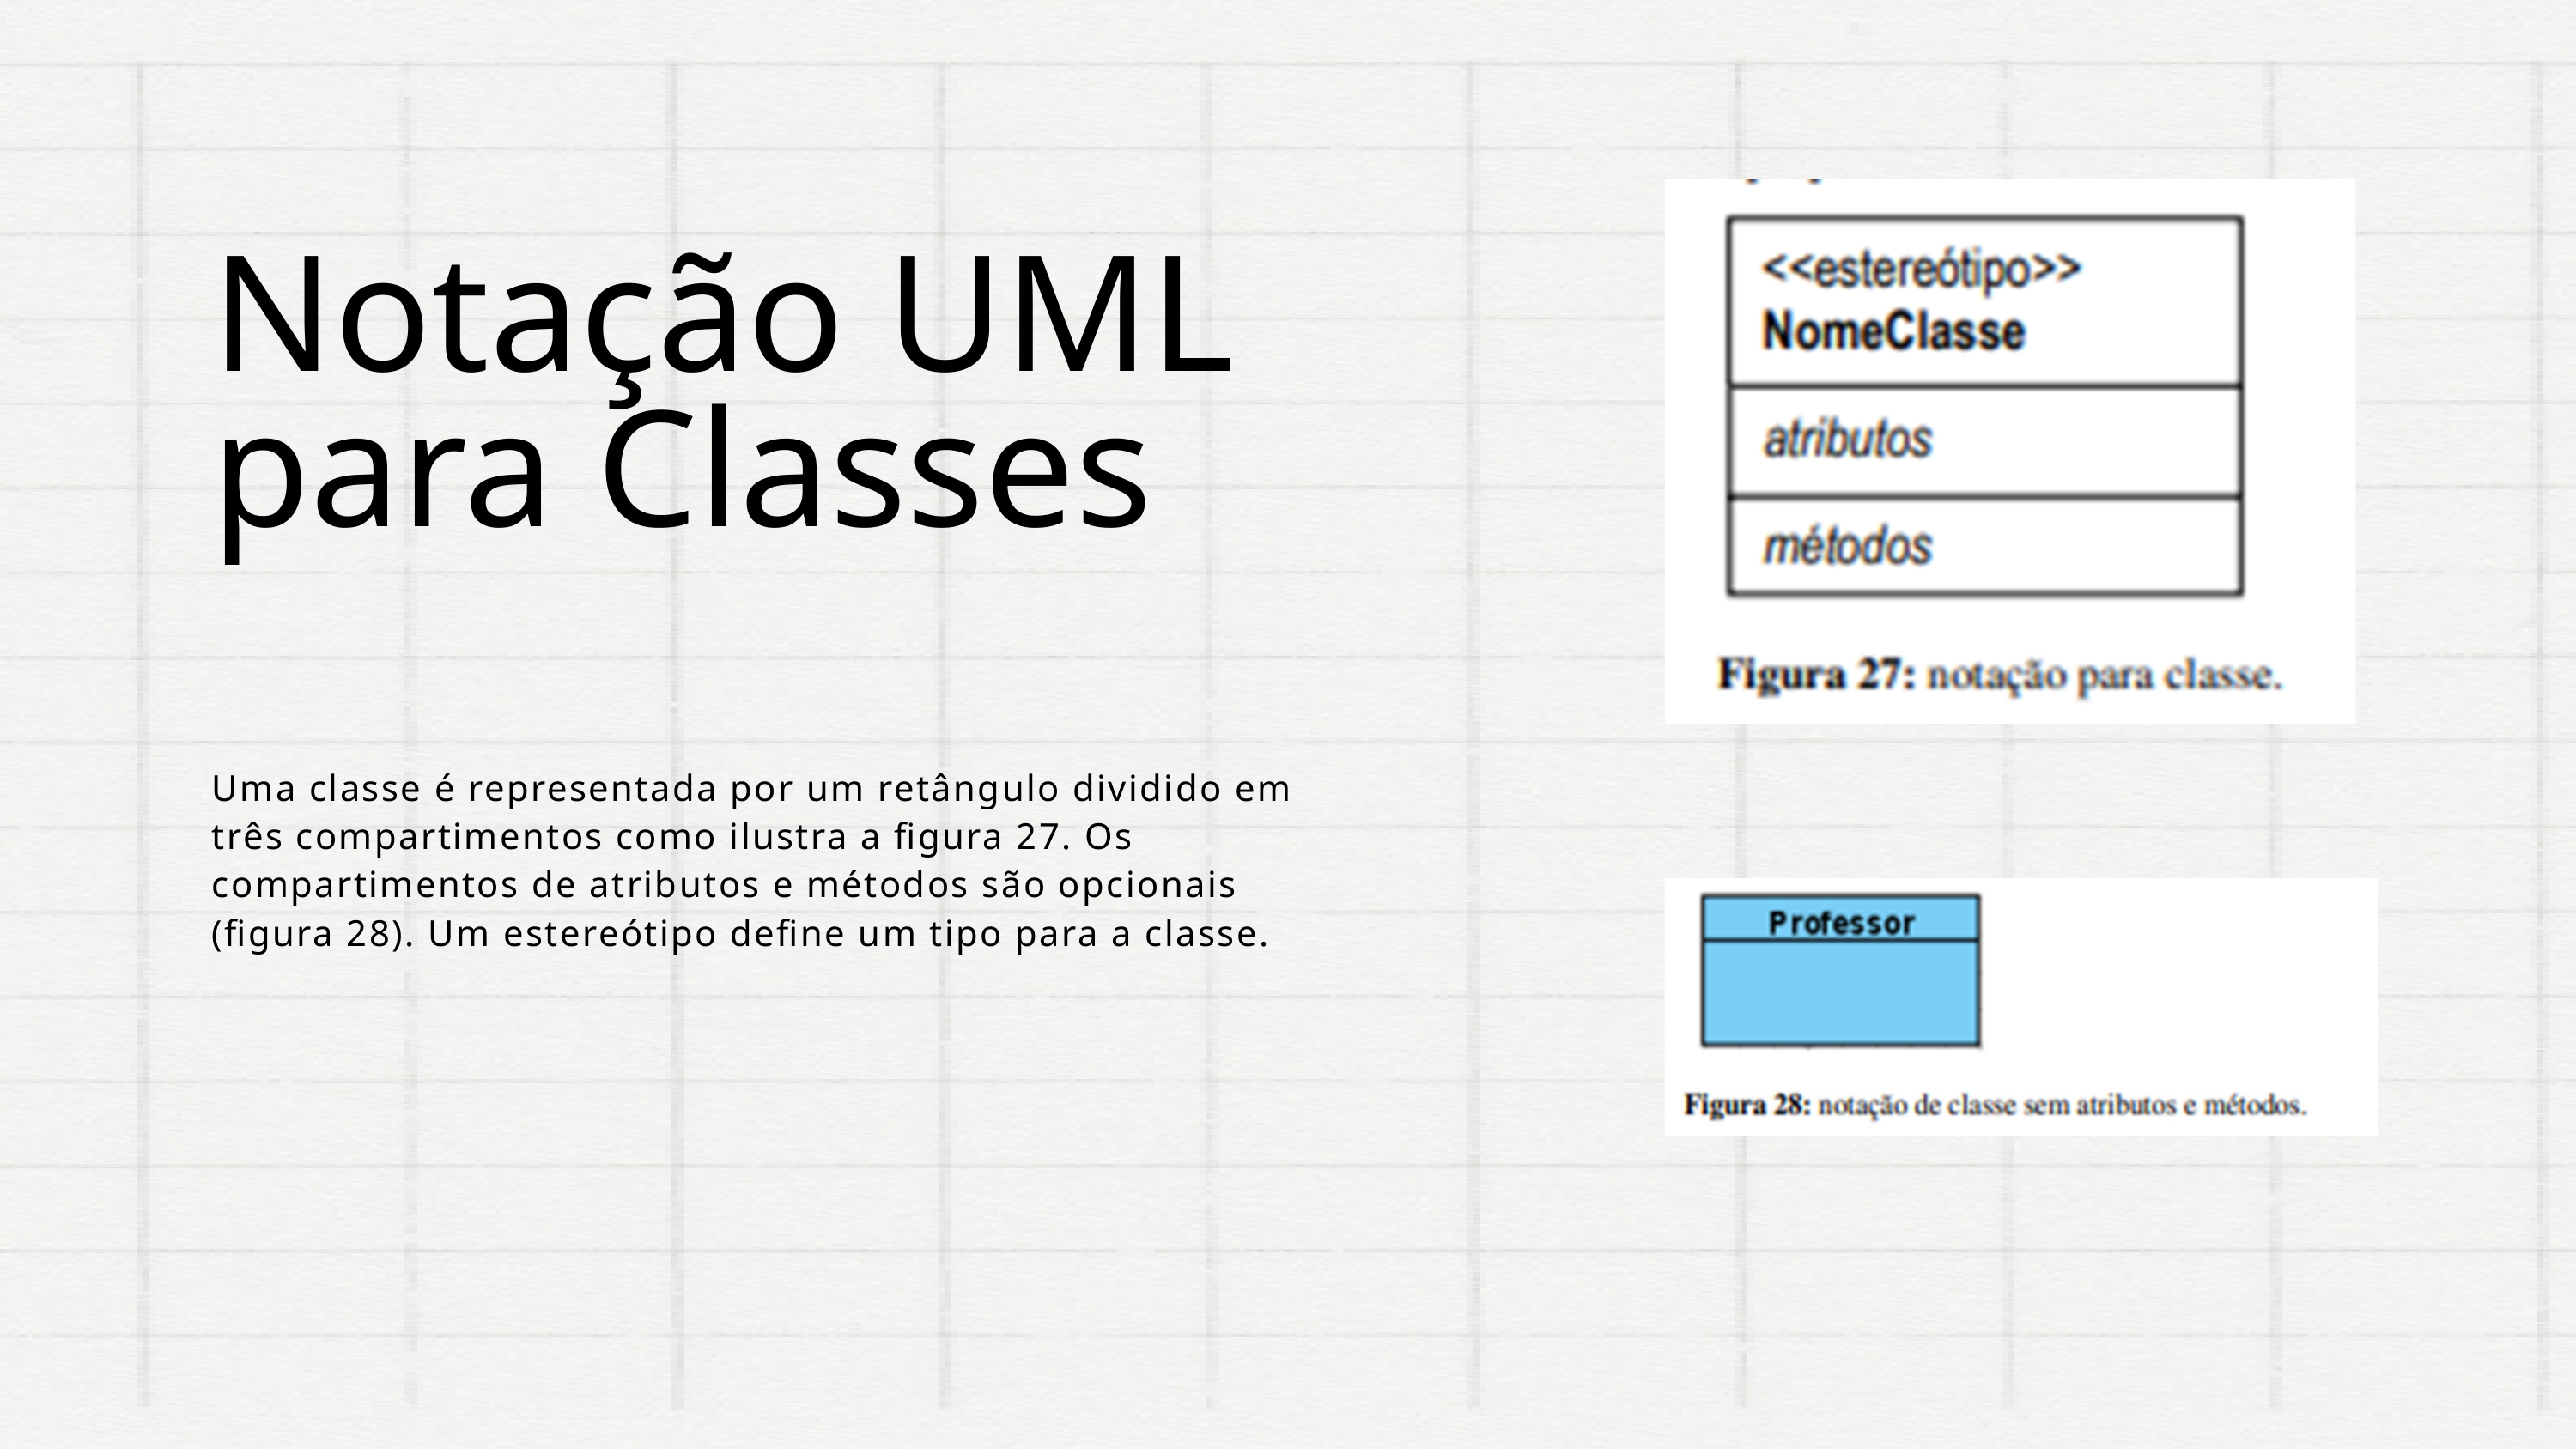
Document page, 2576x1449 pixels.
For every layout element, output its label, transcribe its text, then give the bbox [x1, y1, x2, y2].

text_box Uma classe é representada por um retângulo dividido em três compartimentos como ilustra a figura 27. Os compartimentos de atributos e métodos são opcionais (figura 28). Um estereótipo define um tipo para a classe. [211, 760, 1298, 1002]
text_box Notação UML para Classes [211, 246, 1445, 716]
text_box [1664, 878, 2379, 1136]
text_box [1664, 179, 2356, 724]
text_box [0, 0, 2576, 1449]
